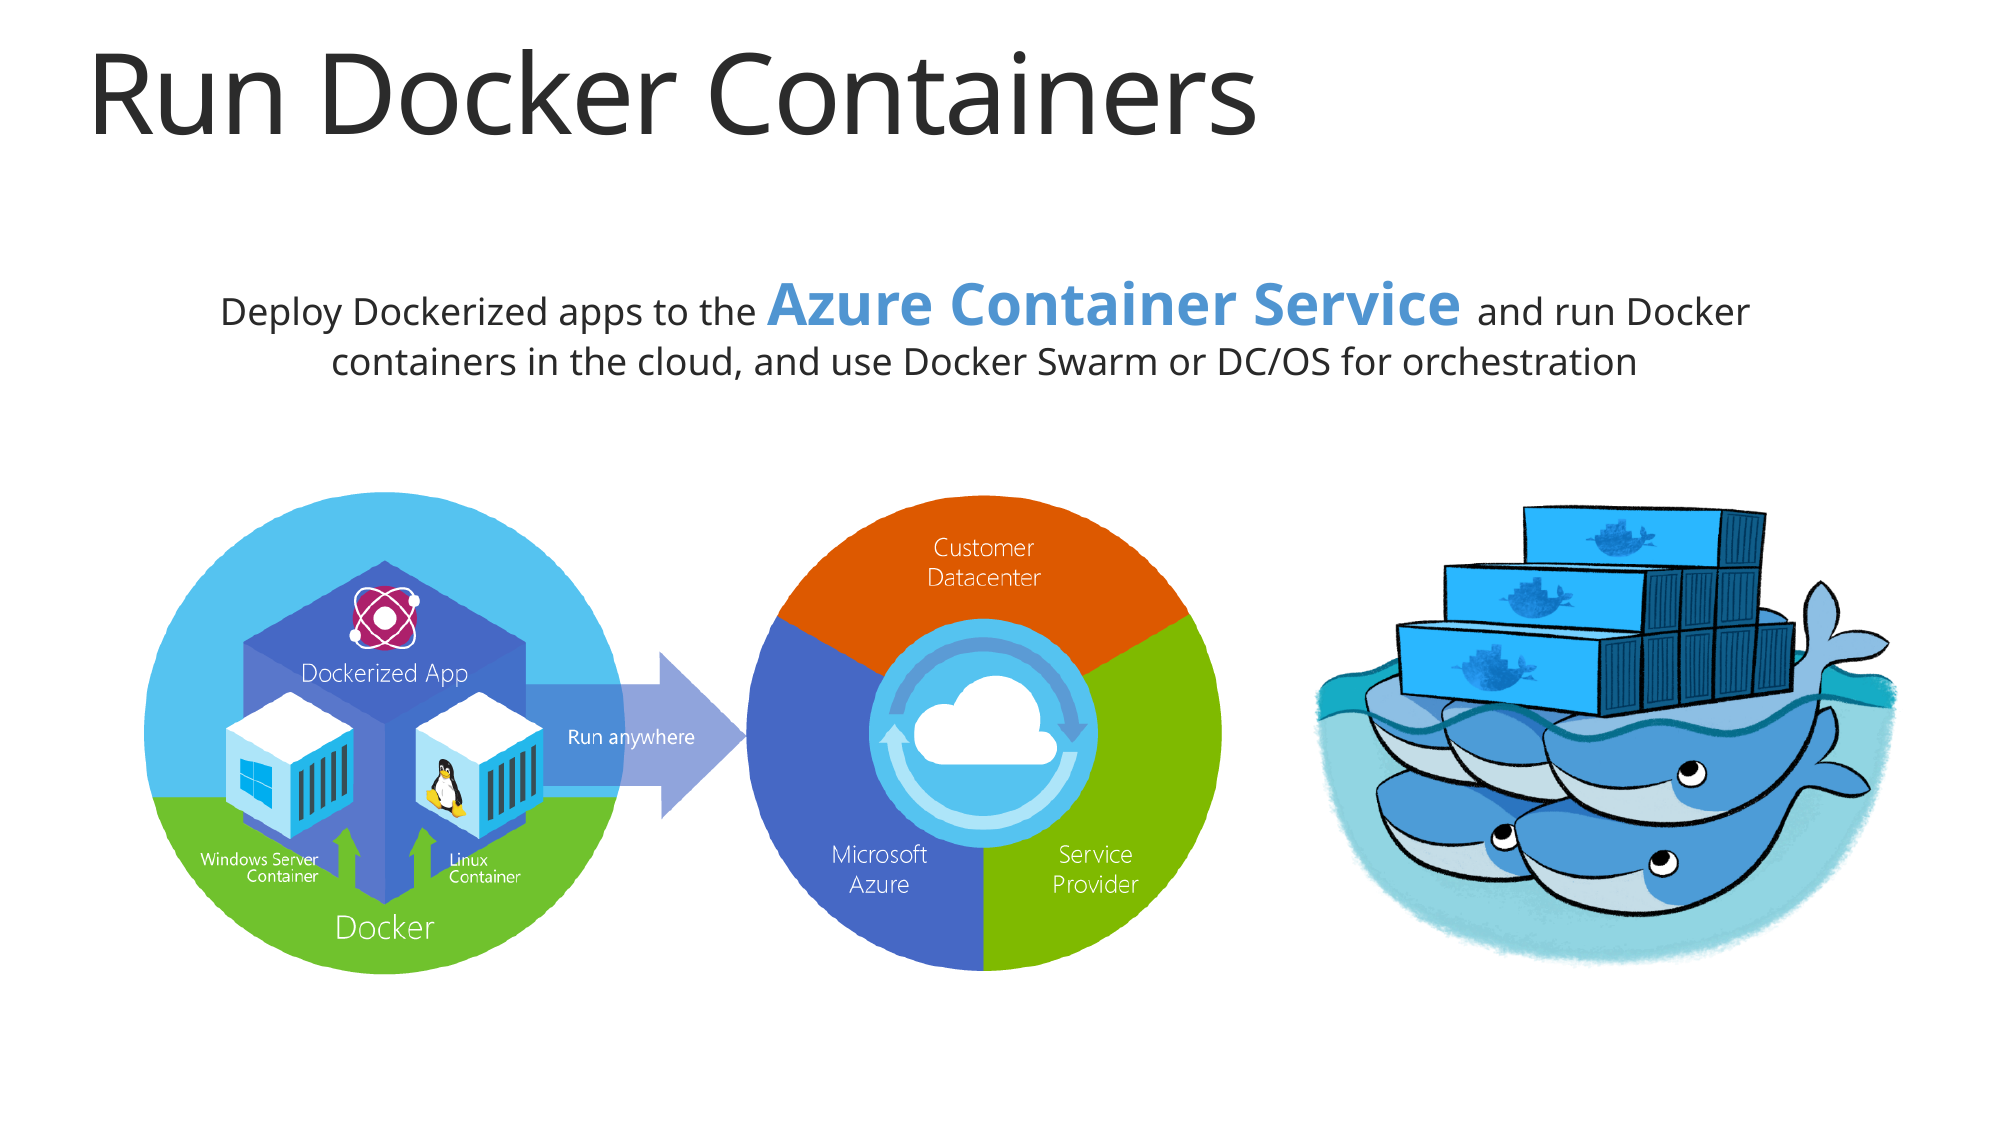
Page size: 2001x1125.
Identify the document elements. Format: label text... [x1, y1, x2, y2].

title Run Docker Containers [85, 37, 1915, 161]
picture [137, 487, 1226, 976]
picture [1261, 434, 1968, 1023]
text_box Deploy Dockerized apps to the Azure Container Service and run Docker containers in the cloud, and use Docker Swarm or DC/OS for orchestration [204, 260, 1767, 390]
